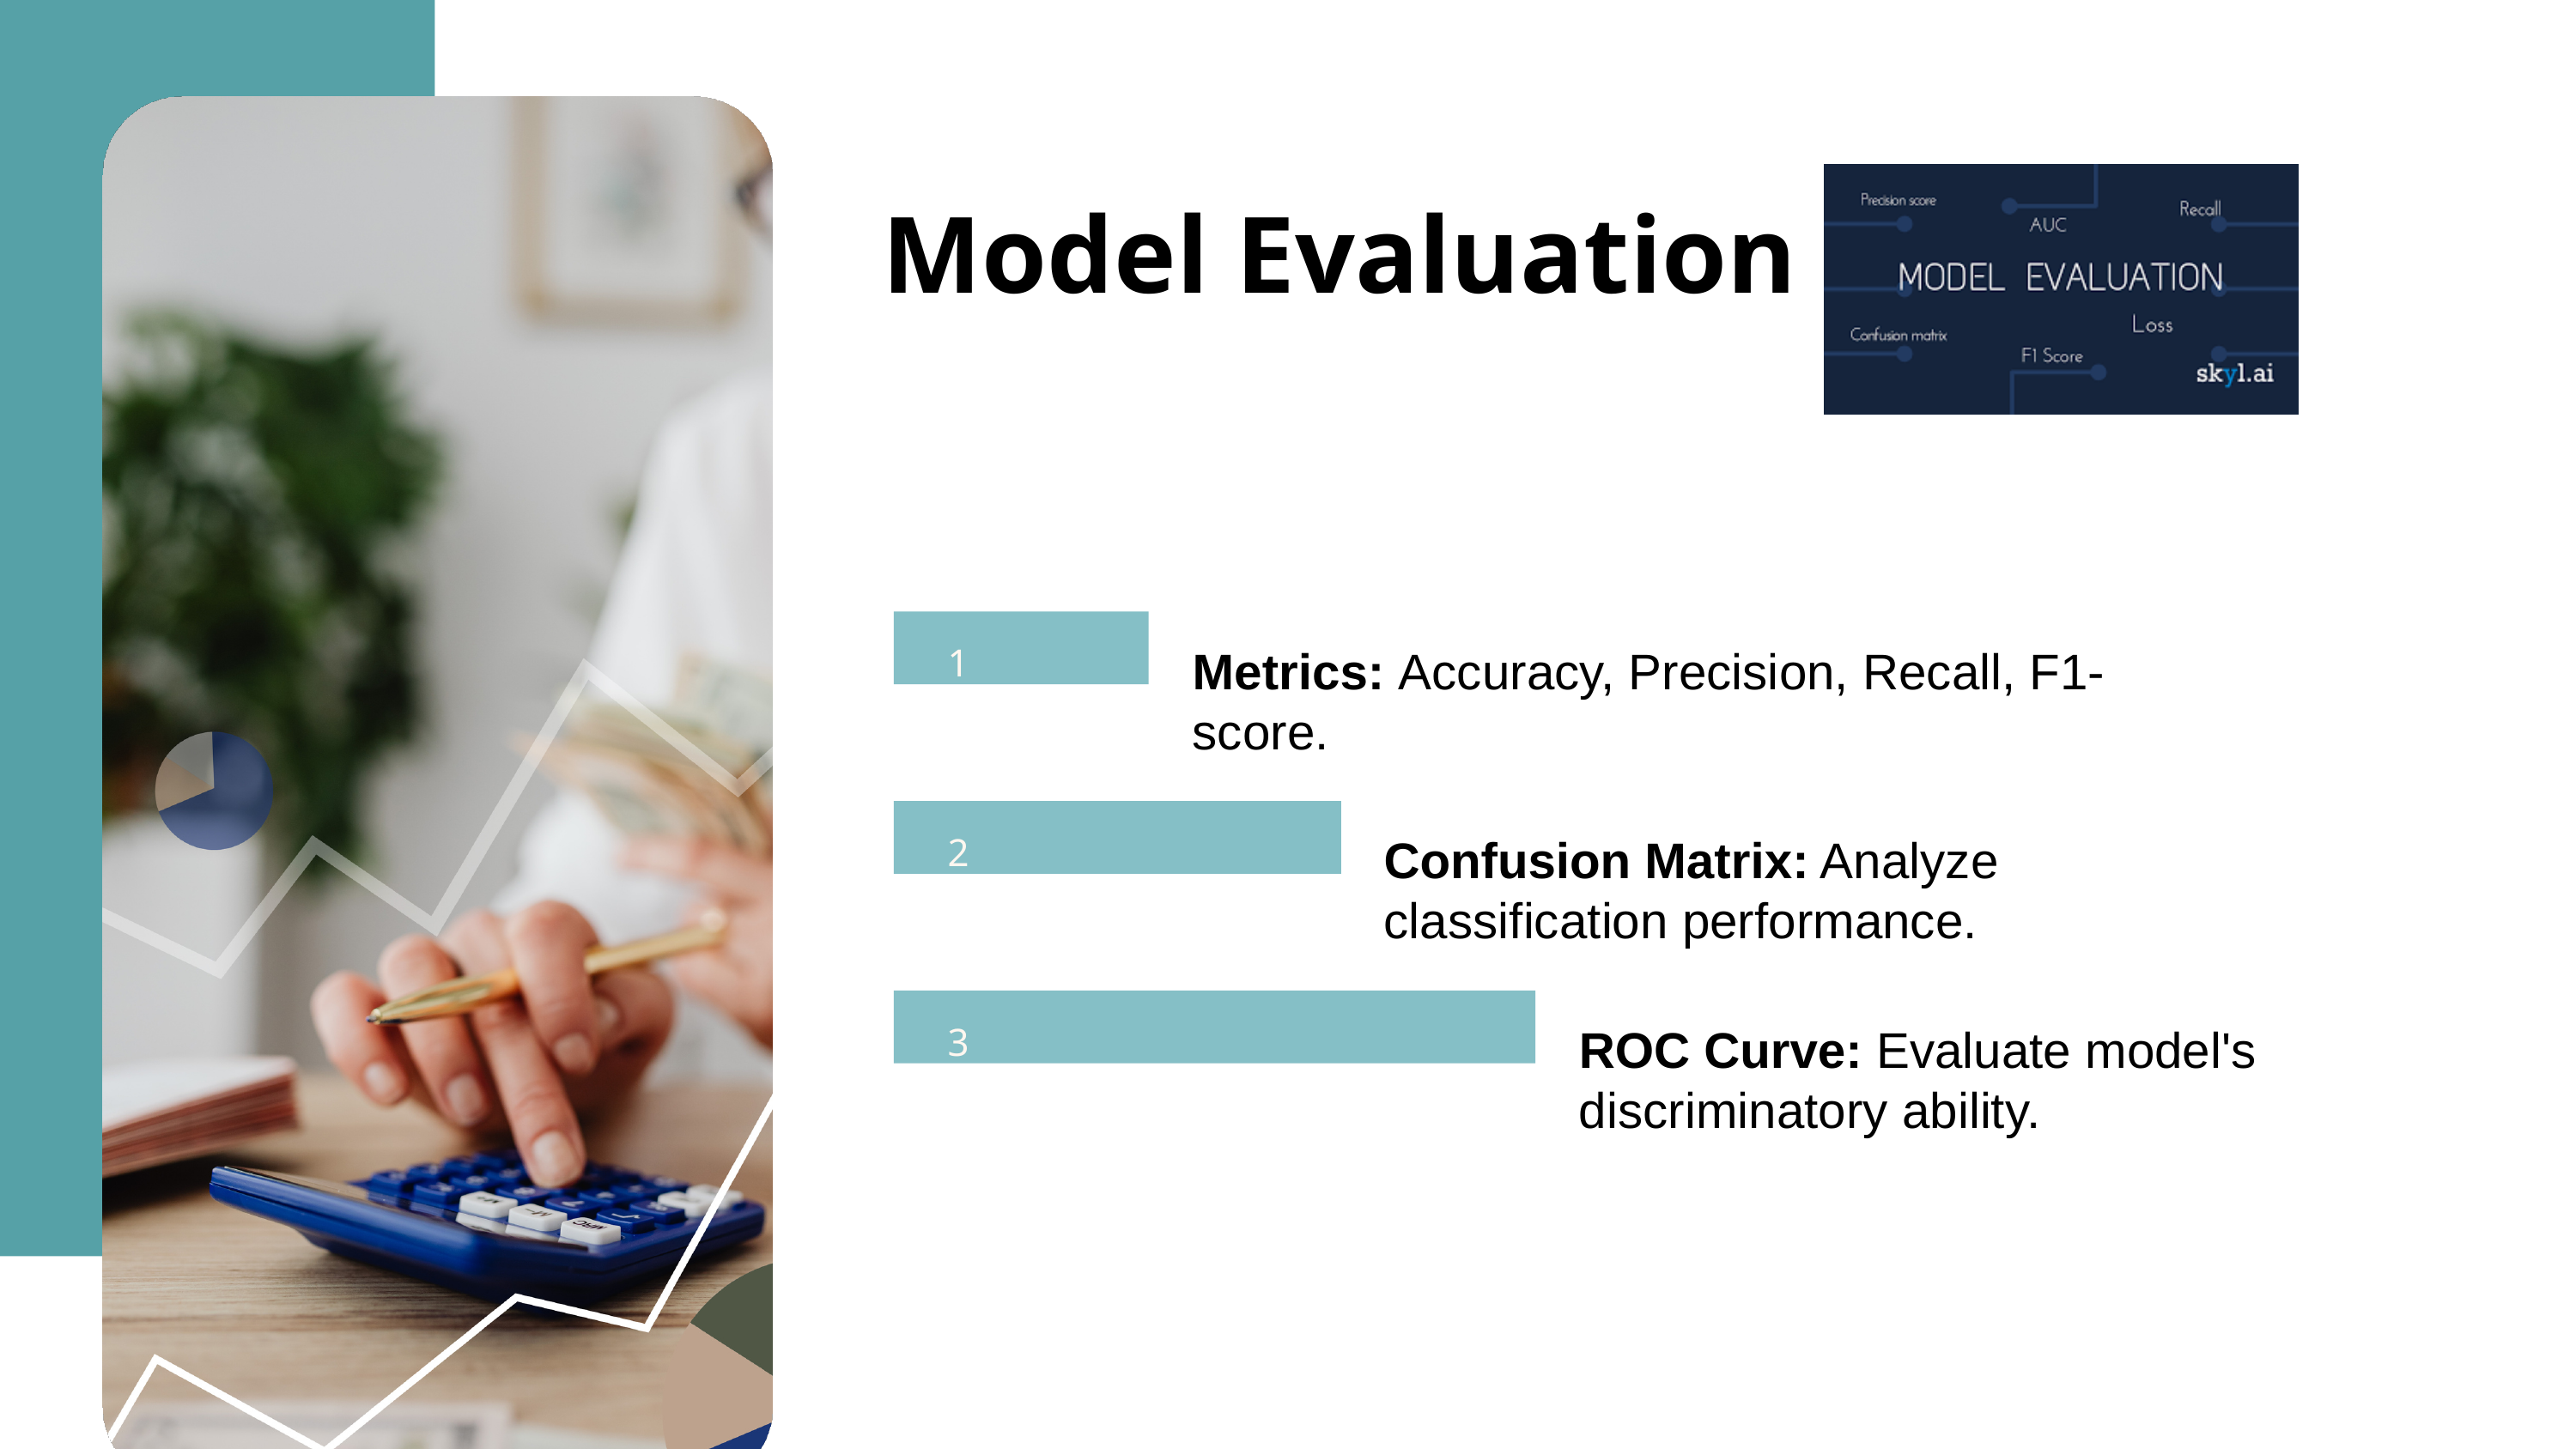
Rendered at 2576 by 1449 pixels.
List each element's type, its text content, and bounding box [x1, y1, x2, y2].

text_box Metrics: Accuracy, Precision, Recall, F1-score. [1190, 621, 2172, 760]
text_box 1 [893, 611, 1149, 685]
text_box ROC Curve: Evaluate model's discriminatory ability. [1577, 1001, 2397, 1139]
picture [1824, 164, 2299, 415]
text_box 3 [893, 990, 1536, 1064]
text_box Confusion Matrix: Analyze classification performance. [1382, 811, 2125, 949]
title Model Evaluation [880, 183, 2499, 436]
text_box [0, 0, 773, 1449]
text_box 2 [893, 801, 1341, 874]
